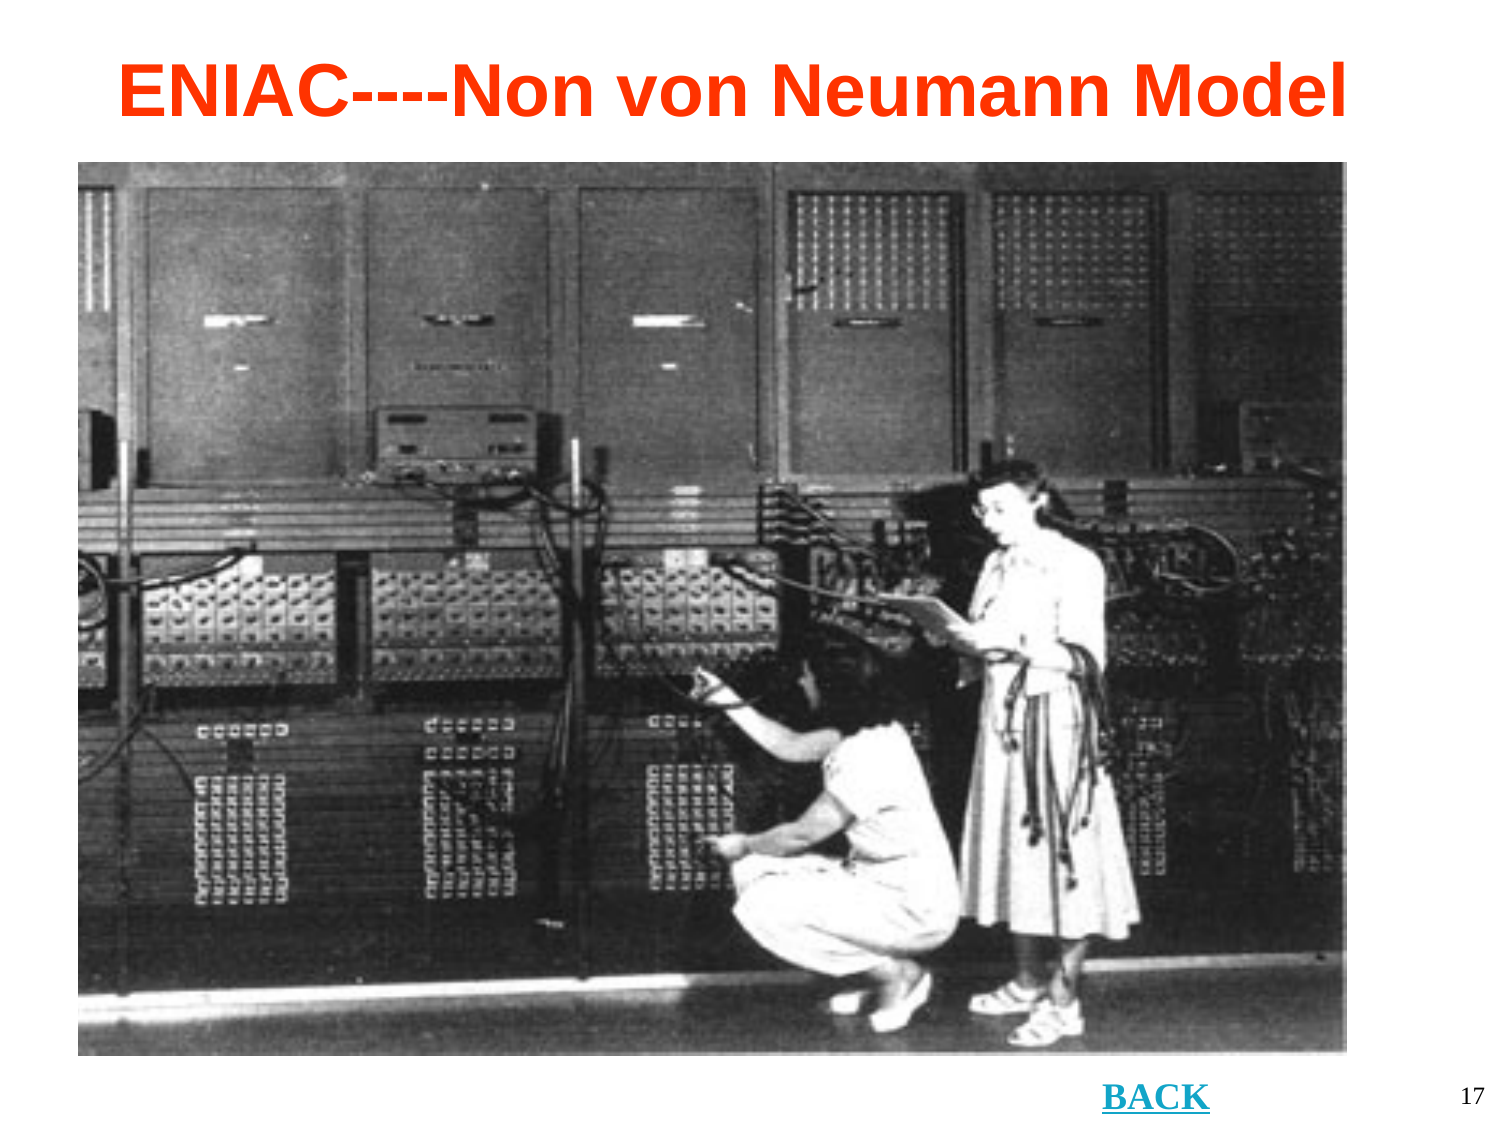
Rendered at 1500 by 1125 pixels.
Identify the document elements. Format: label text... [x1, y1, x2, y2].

title ENIAC----Non von Neumann Model [102, 48, 1423, 139]
picture [77, 161, 1348, 1056]
slide_number 17 [1162, 1065, 1500, 1125]
text_box BACK [1044, 1064, 1269, 1125]
